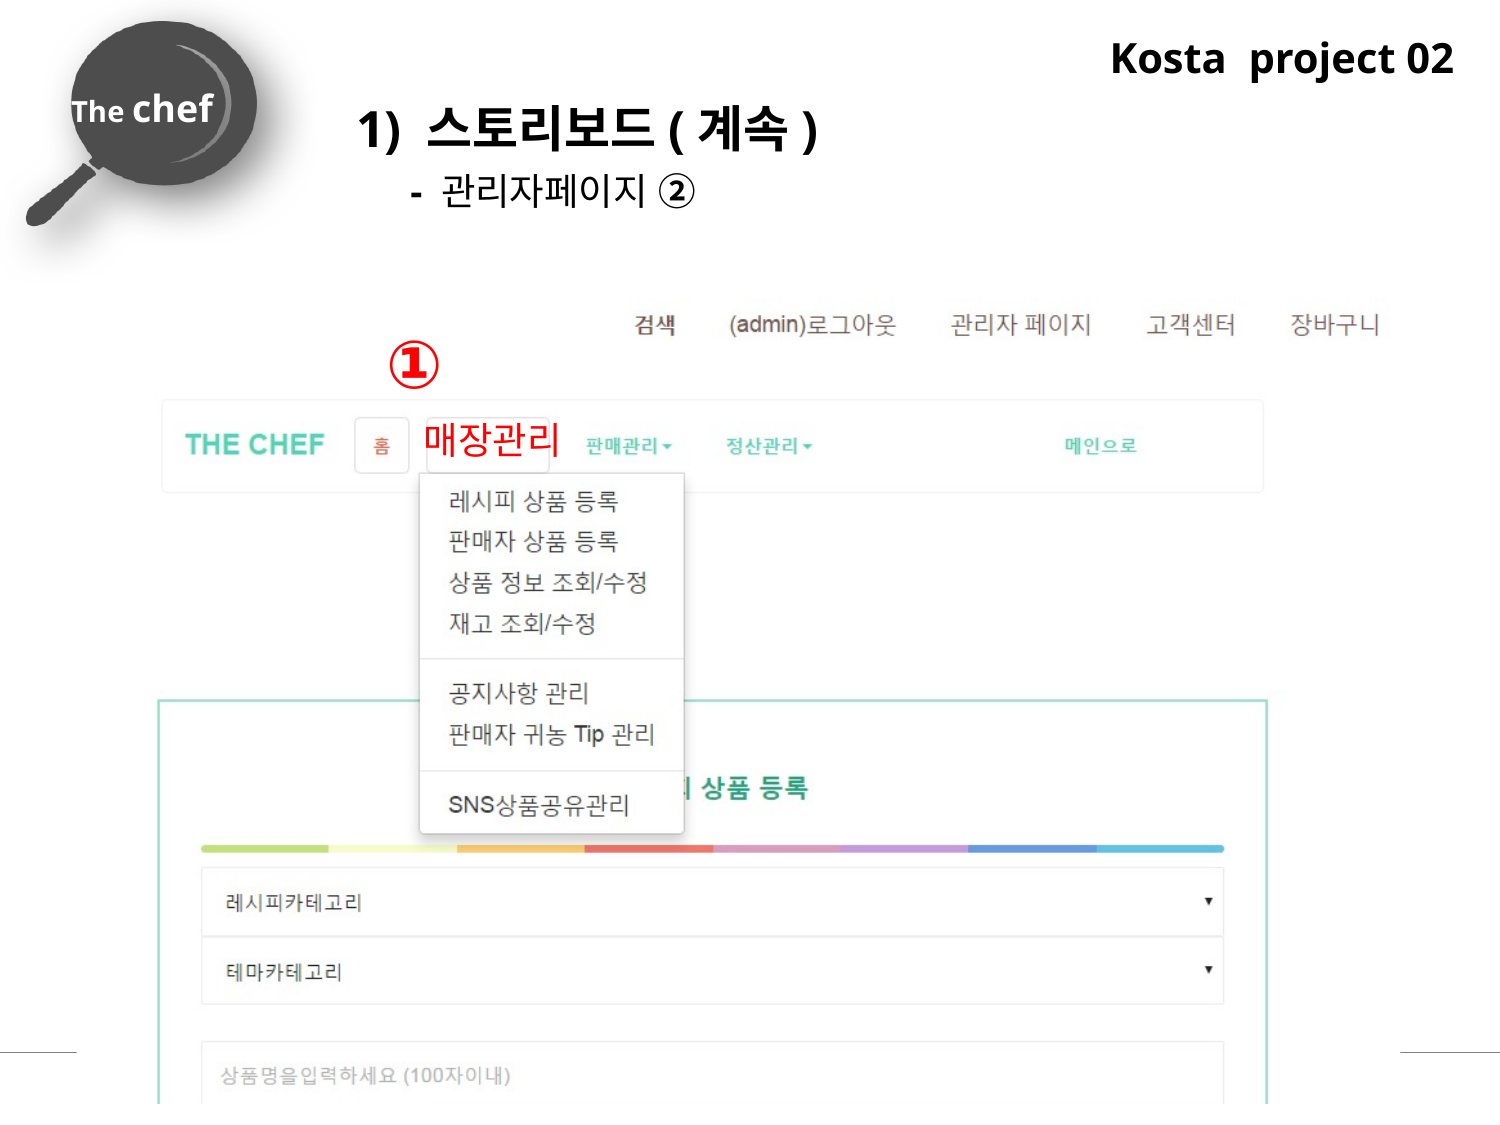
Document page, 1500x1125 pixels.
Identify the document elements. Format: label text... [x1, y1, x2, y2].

text_box - 관리자페이지 ② [459, 160, 739, 221]
text_box 1) 스토리보드(계속) [459, 89, 834, 165]
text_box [0, 0, 455, 287]
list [76, 278, 1401, 1104]
text_box Kosta project 02 [1033, 24, 1500, 90]
